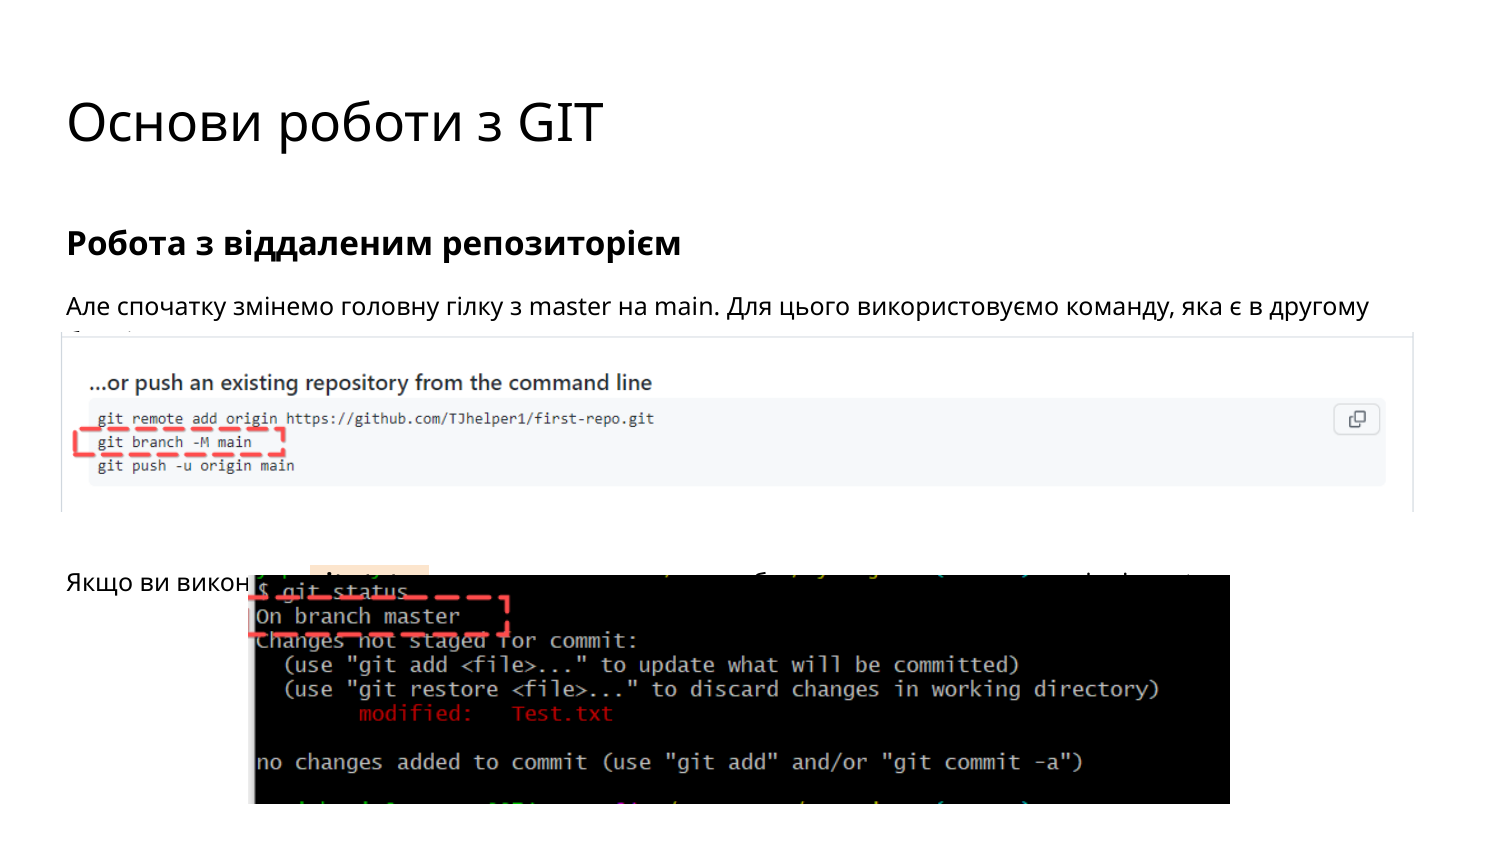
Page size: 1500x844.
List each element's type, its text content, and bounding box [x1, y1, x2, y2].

picture [50, 332, 1428, 512]
text_box Але спочатку змінемо головну гілку з master на main. Для цього використовуємо команду, яка є в другому блоці. Якщо ви виконаєте git status в локальному репо, ви побачите, що знаходитесь у гілці master. [51, 271, 1449, 612]
picture [248, 575, 1230, 804]
title Основи роботи з GIT [51, 72, 1449, 167]
text_box Робота з віддаленим репозиторієм [51, 200, 1449, 271]
